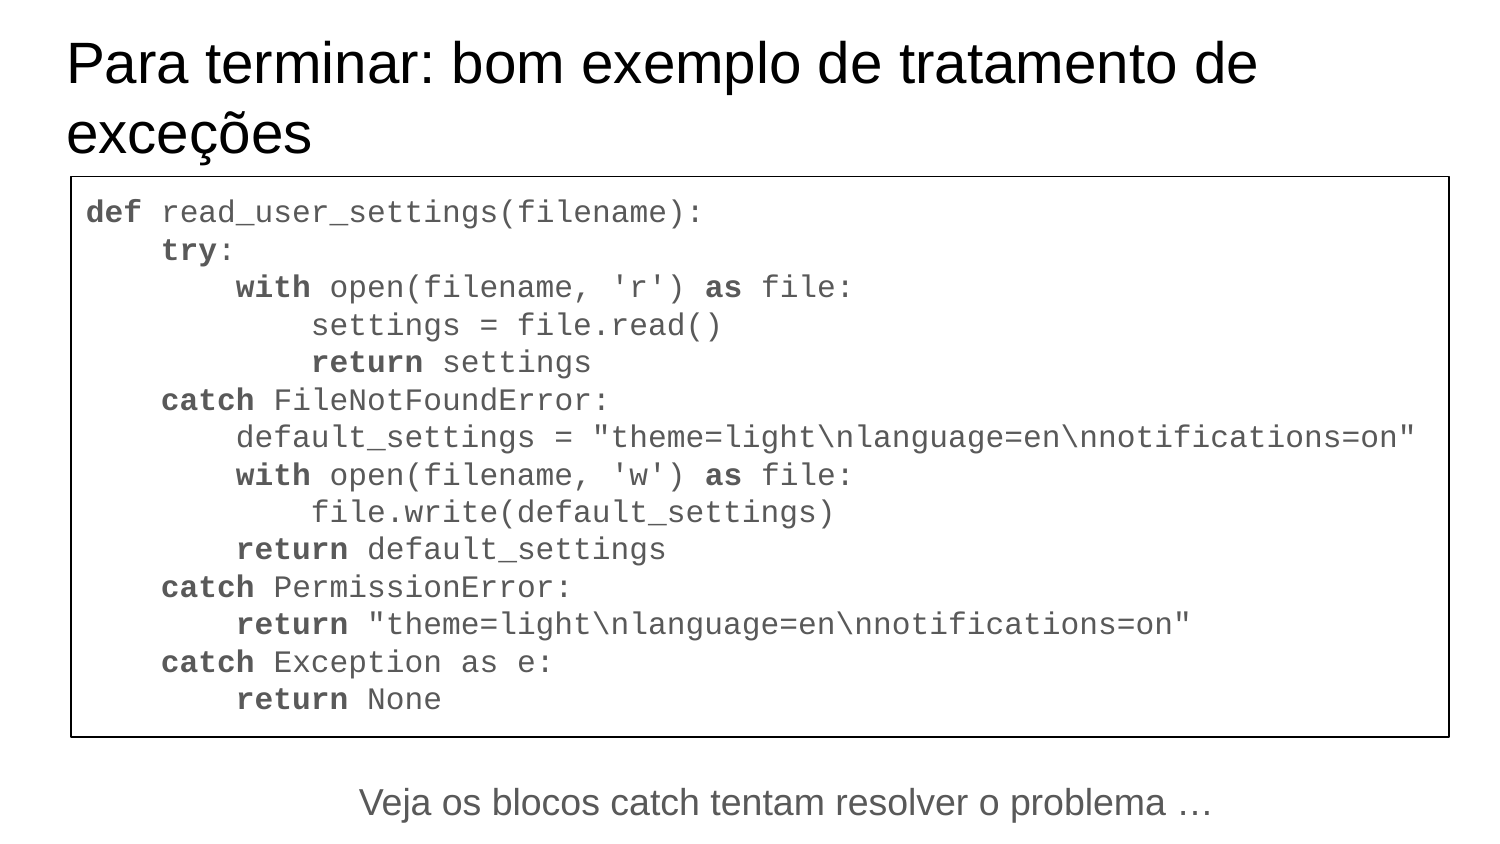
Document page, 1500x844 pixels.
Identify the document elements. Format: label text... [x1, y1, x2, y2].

text_box Veja os blocos catch tentam resolver o problema … [151, 763, 1422, 839]
list def read_user_settings(filename): try: with open(filename, 'r') as file: settings = file.read() return settings catch FileNotFoundError: default_settings = "theme=light\nlanguage=en\nnotifications=on" with open(filename, 'w') as file: file.write(default_settings) return default_settings catch PermissionError: return "theme=light\nlanguage=en\nnotifications=on" catch Exception as e: return None [70, 176, 1449, 737]
title Para terminar: bom exemplo de tratamento de exceções [51, 10, 1449, 105]
